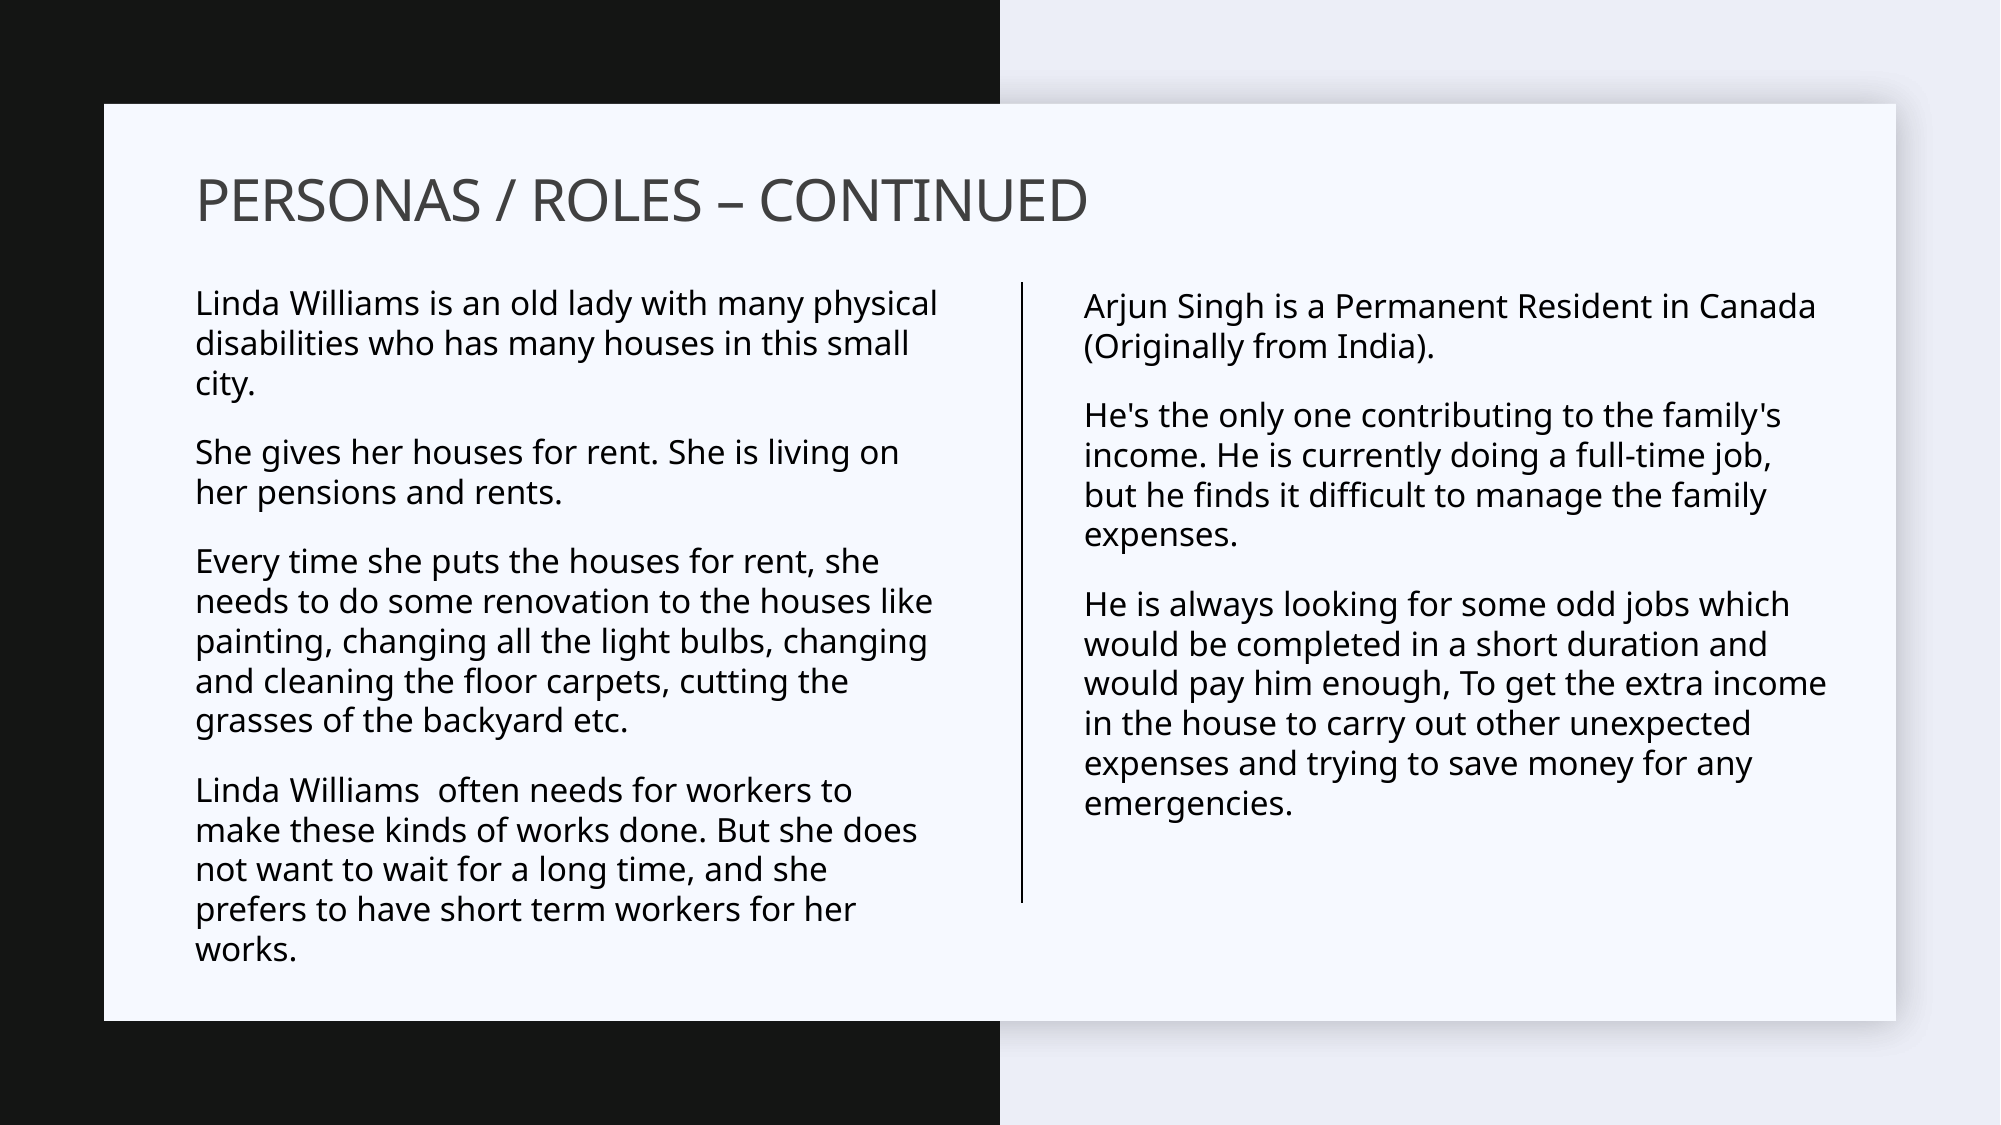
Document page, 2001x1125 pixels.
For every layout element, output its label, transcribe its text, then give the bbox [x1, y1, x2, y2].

title Personas / Roles – CONTINUED [180, 154, 1830, 251]
list Linda Williams is an old lady with many physical disabilities who has many houses in this small city. She gives her houses for rent. She is living on her pensions and rents. Every time she puts the houses for rent, she needs to do some renovation to the houses like painting, changing all the light bulbs, changing and cleaning the floor carpets, cutting the grasses of the backyard etc. Linda Williams often needs for workers to make these kinds of works done. But she does not want to wait for a long time, and she prefers to have short term workers for her works. [180, 274, 942, 946]
list Arjun Singh is a Permanent Resident in Canada (Originally from India). He's the only one contributing to the family's income. He is currently doing a full-time job, but he finds it difficult to manage the family expenses. He is always looking for some odd jobs which would be completed in a short duration and would pay him enough, To get the extra income in the house to carry out other unexpected expenses and trying to save money for any emergencies. [1068, 277, 1830, 949]
